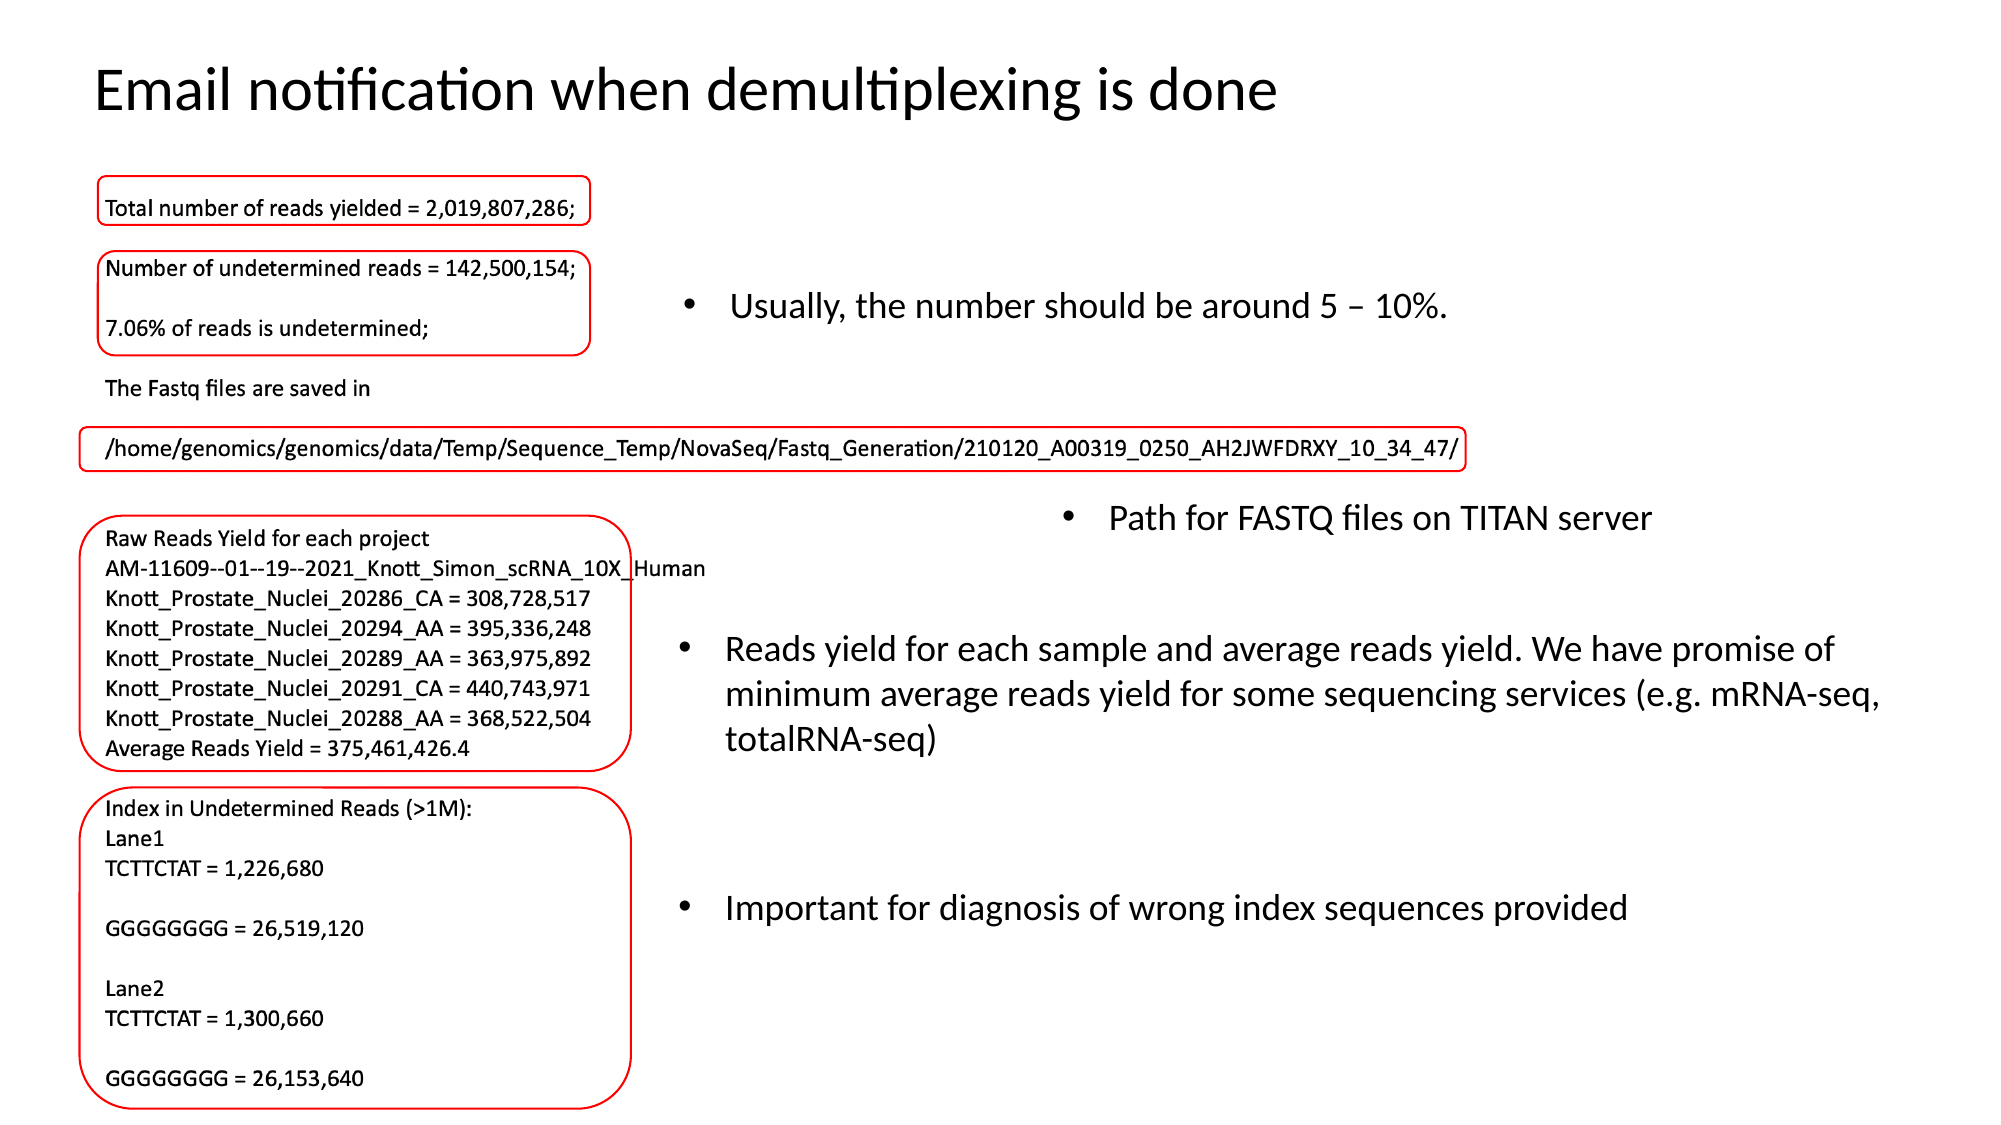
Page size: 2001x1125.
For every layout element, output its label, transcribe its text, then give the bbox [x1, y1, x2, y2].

picture [79, 176, 1478, 1101]
text_box Email notification when demultiplexing is done [79, 40, 1839, 131]
text_box Path for FASTQ files on TITAN server [1478, 485, 1669, 546]
text_box Important for diagnosis of wrong index sequences provided [1478, 875, 1942, 936]
text_box [103, 1101, 607, 1110]
text_box Reads yield for each sample and average reads yield. We have promise of minimum average reads yield for some sequencing services (e.g. mRNA-seq, totalRNA-seq) [1478, 616, 1942, 767]
